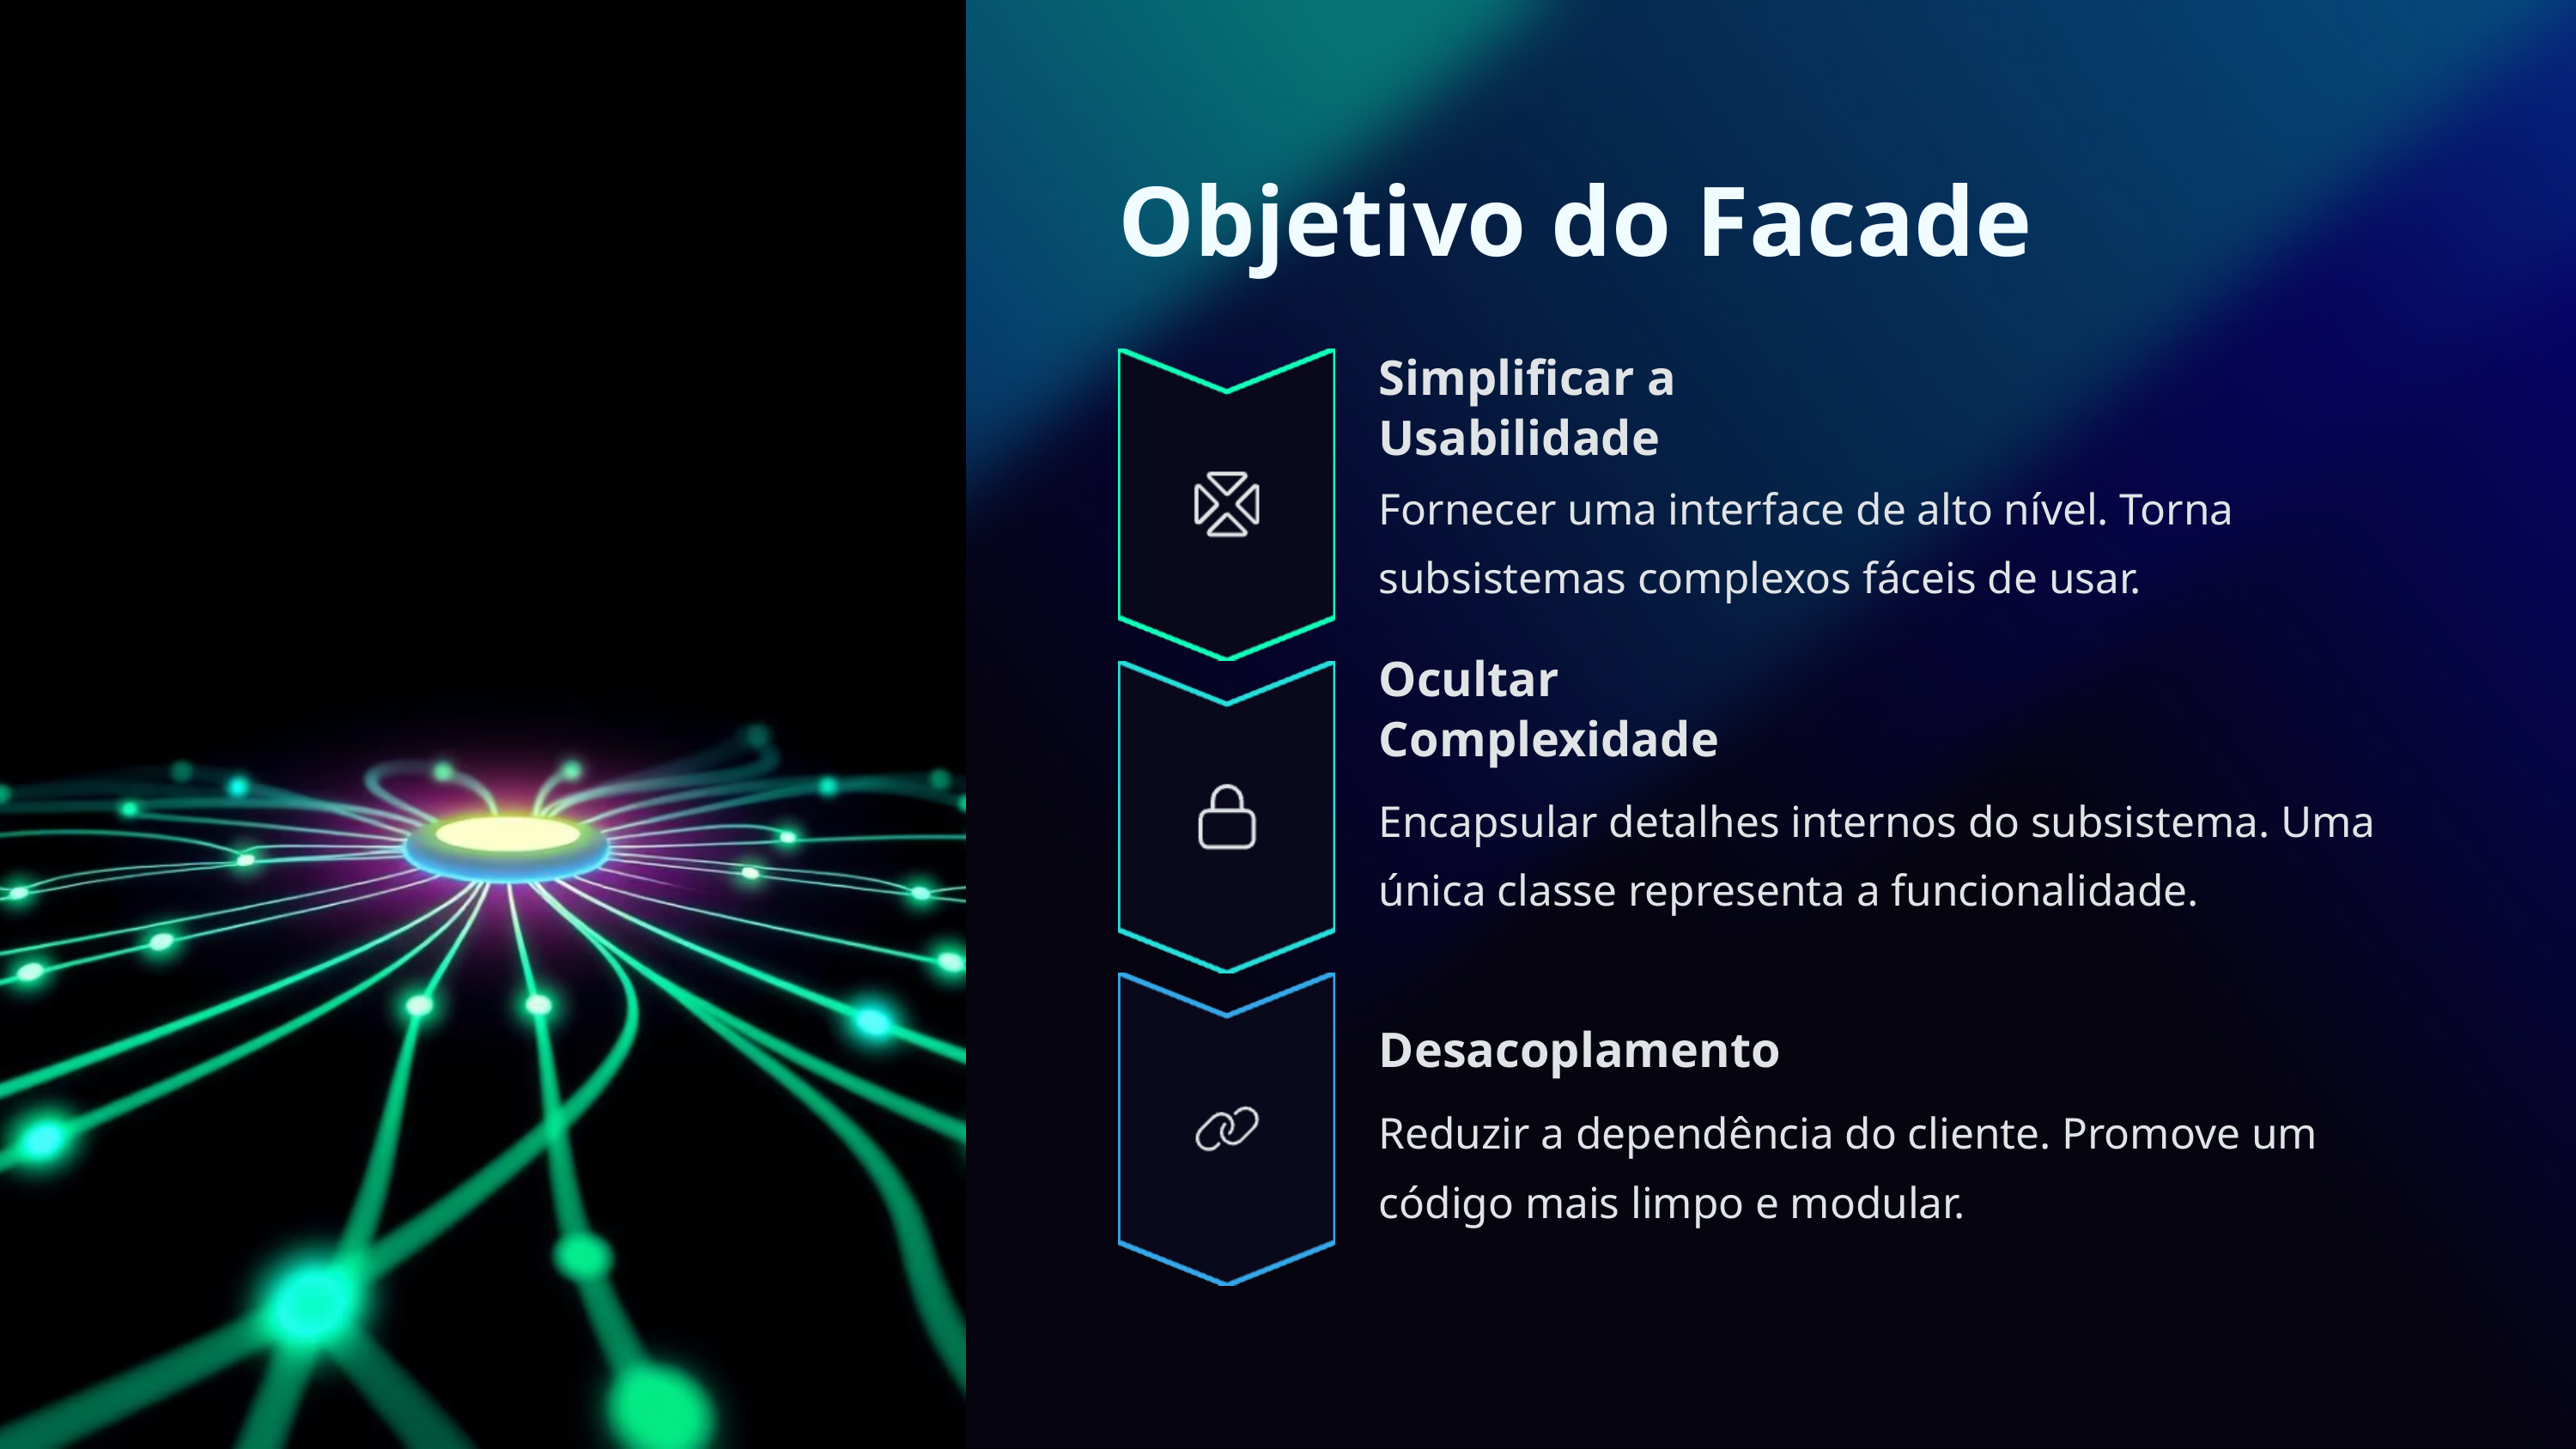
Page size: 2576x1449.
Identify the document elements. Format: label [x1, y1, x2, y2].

text_box [0, 0, 2576, 1449]
